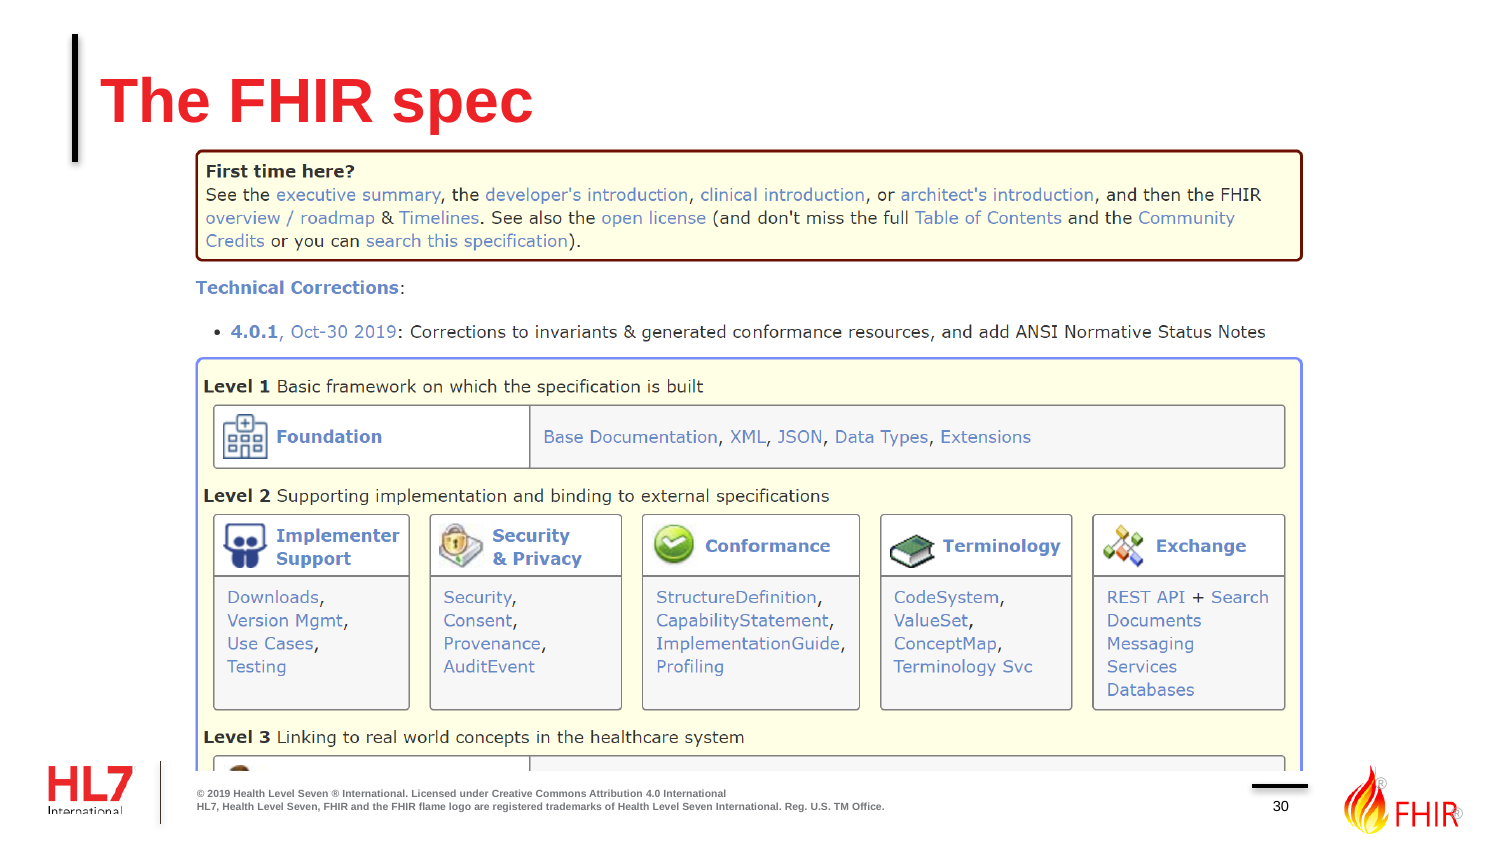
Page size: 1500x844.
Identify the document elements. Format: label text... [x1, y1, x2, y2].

picture [193, 145, 1307, 772]
title The FHIR spec [100, 33, 1451, 163]
slide_number 30 [1258, 786, 1304, 814]
picture [1339, 760, 1463, 837]
footer © 2019 Health Level Seven ® International. Licensed under Creative Commons Attribution 4.0 International HL7, Health Level Seven, FHIR and the FHIR flame logo are registered trademarks of Health Level Seven International. Reg. U.S. TM Office. [196, 786, 941, 813]
